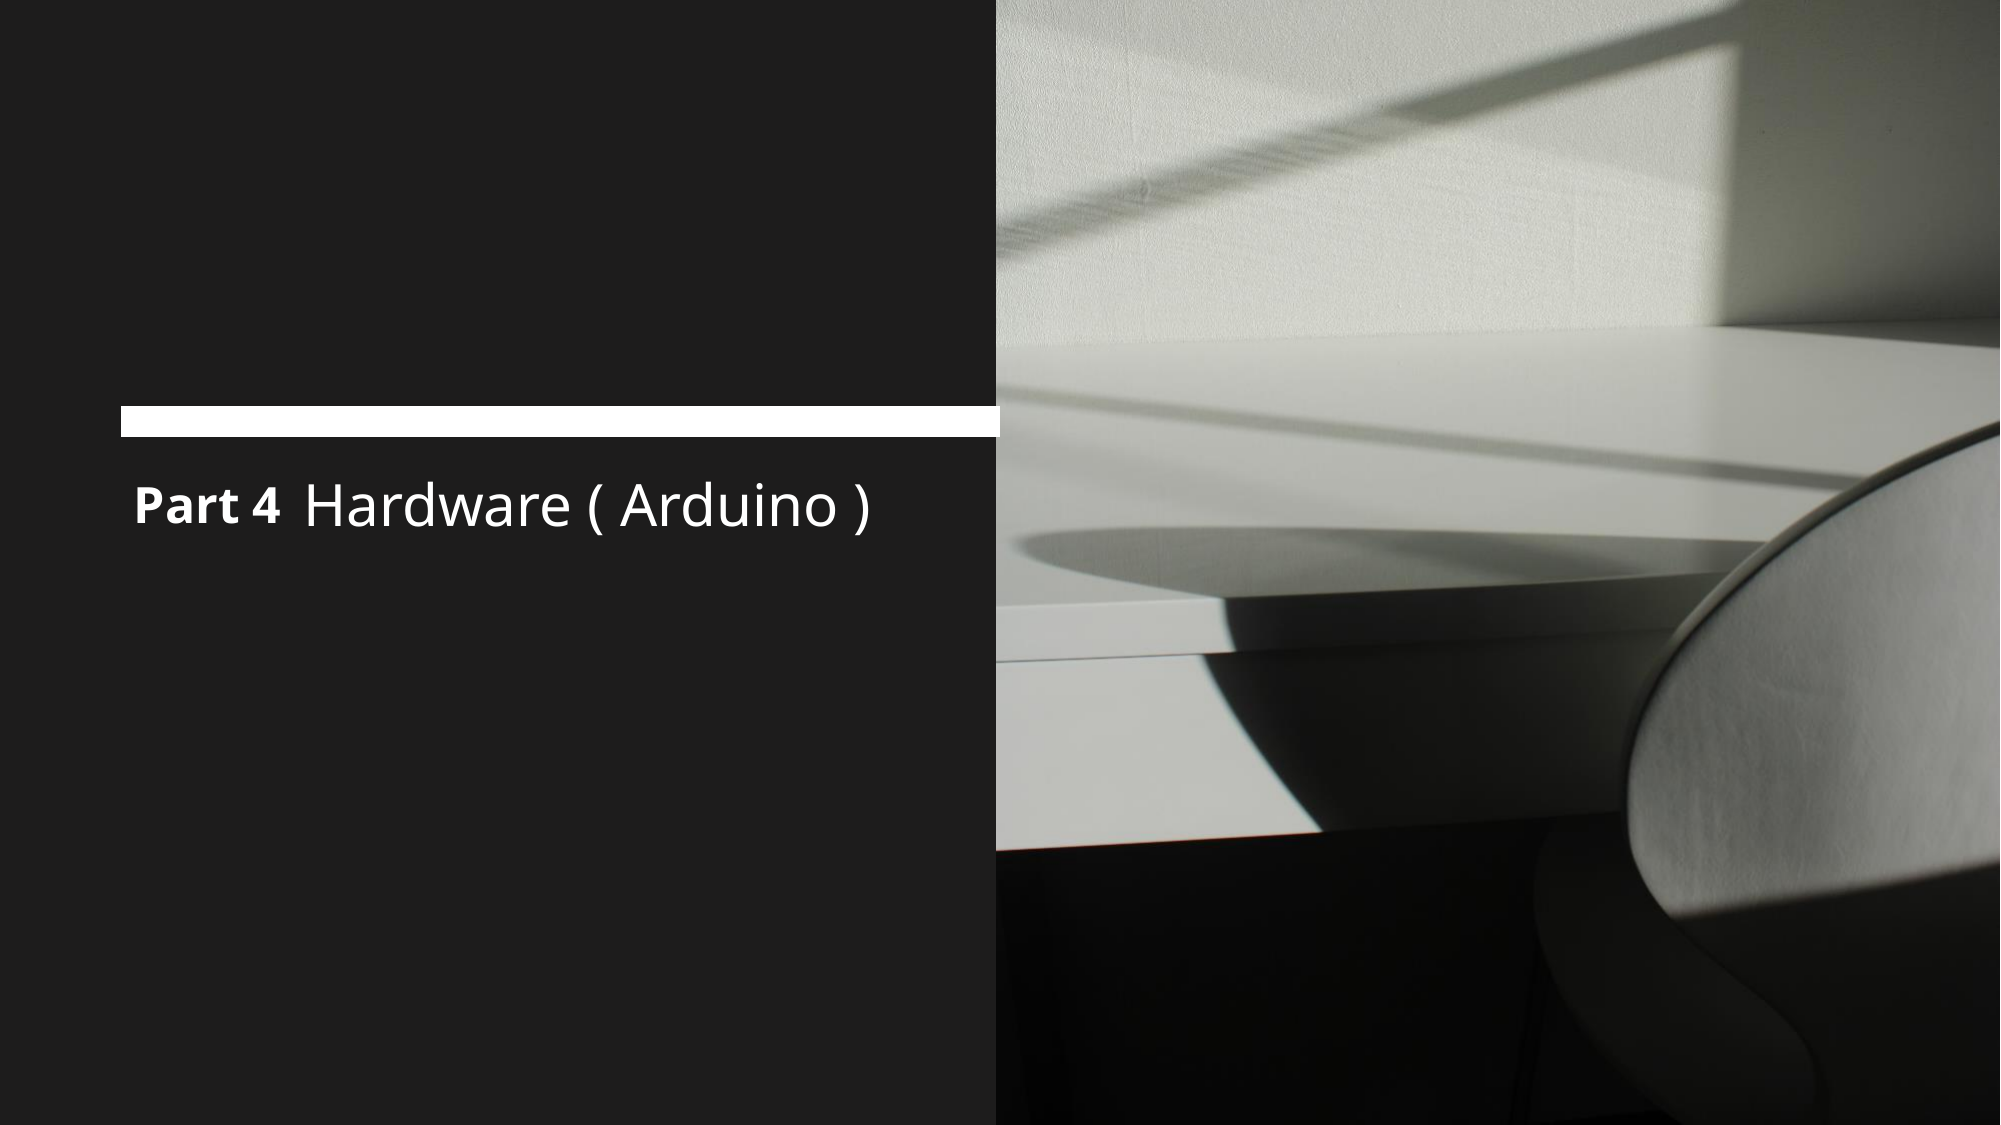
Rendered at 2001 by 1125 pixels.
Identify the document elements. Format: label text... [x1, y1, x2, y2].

picture [996, 0, 2000, 1125]
text_box Hardware ( Arduino ) [288, 460, 887, 545]
text_box Part 4 [118, 466, 288, 542]
